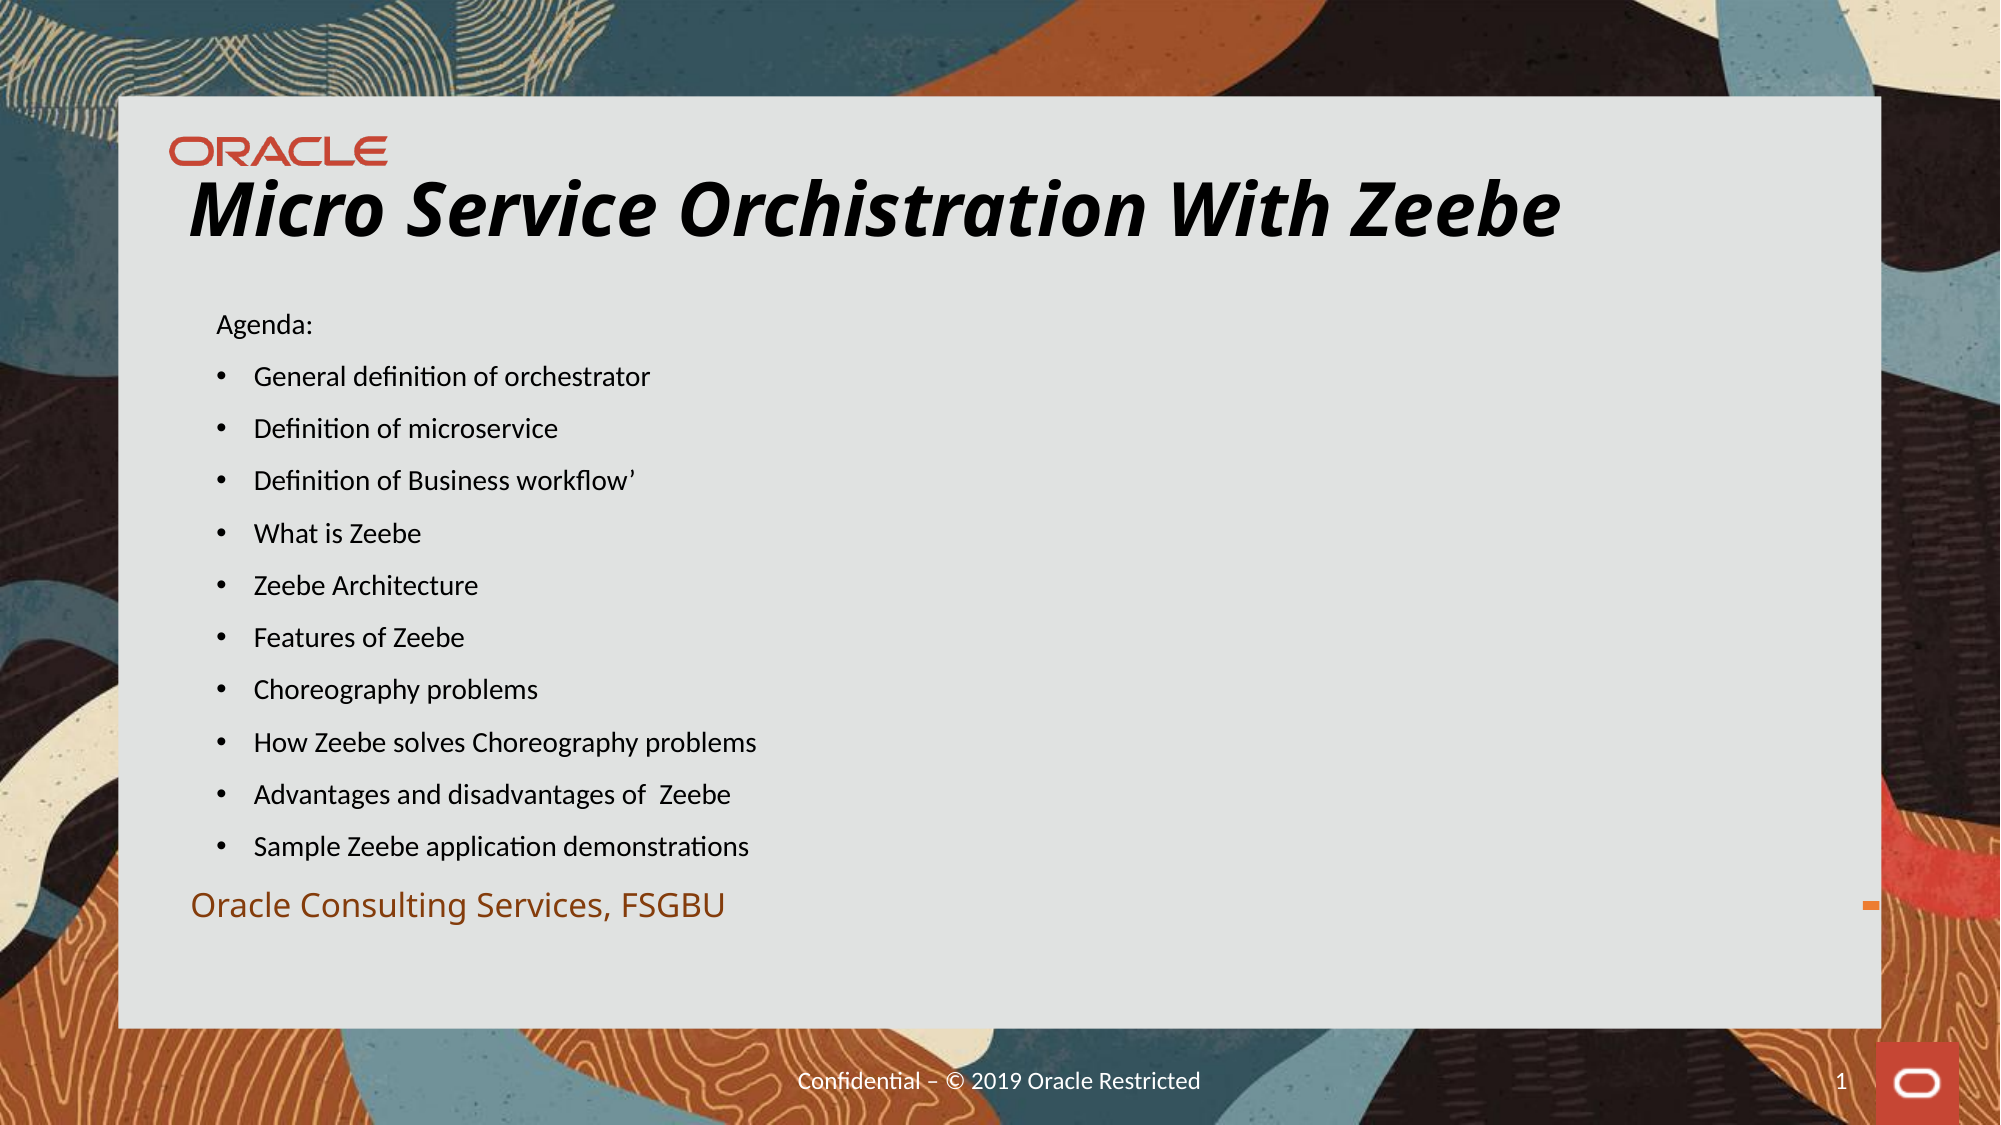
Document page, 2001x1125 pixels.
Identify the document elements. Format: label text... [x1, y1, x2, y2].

slide_number 1 [1412, 1049, 1863, 1110]
footer Confidential – © 2019 Oracle Restricted [662, 1049, 1338, 1110]
title Micro Service Orchistration With Zeebe [173, 149, 1827, 275]
text_box Agenda: General definition of orchestrator Definition of microservice Definition of Business workflow’ What is Zeebe Zeebe Architecture Features of Zeebe Choreography problems How Zeebe solves Choreography problems Advantages and disadvantages of Zeebe Sample Zeebe application demonstrations [201, 301, 1748, 868]
picture [0, 0, 2000, 1125]
list Oracle Consulting Services, FSGBU [190, 837, 1843, 928]
